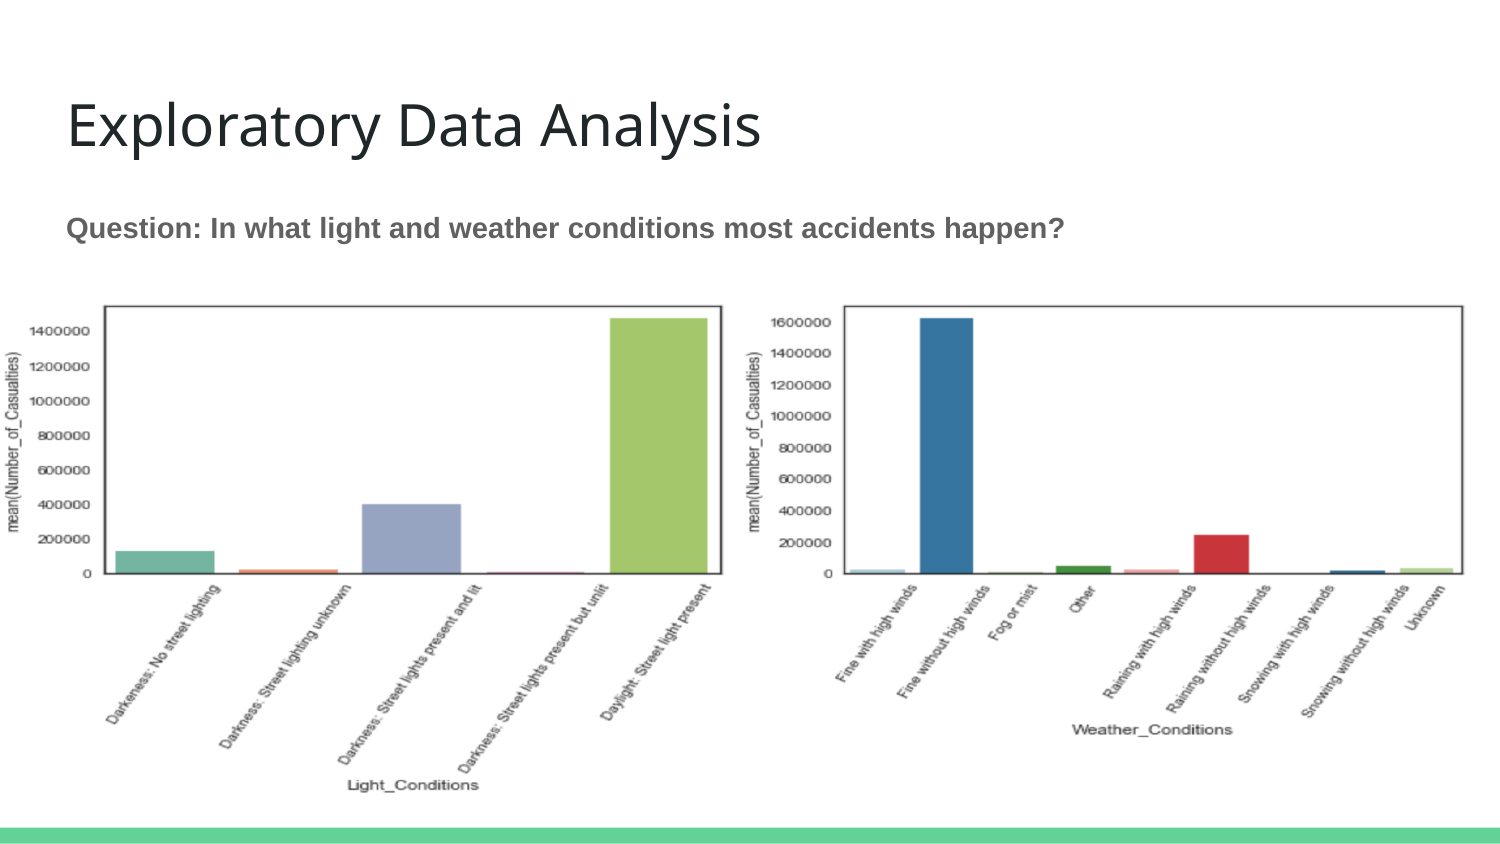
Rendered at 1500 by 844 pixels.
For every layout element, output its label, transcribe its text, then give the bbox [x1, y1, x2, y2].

title Exploratory Data Analysis [51, 72, 1449, 167]
list Question: In what light and weather conditions most accidents happen? [51, 189, 1449, 285]
picture [0, 287, 1500, 797]
